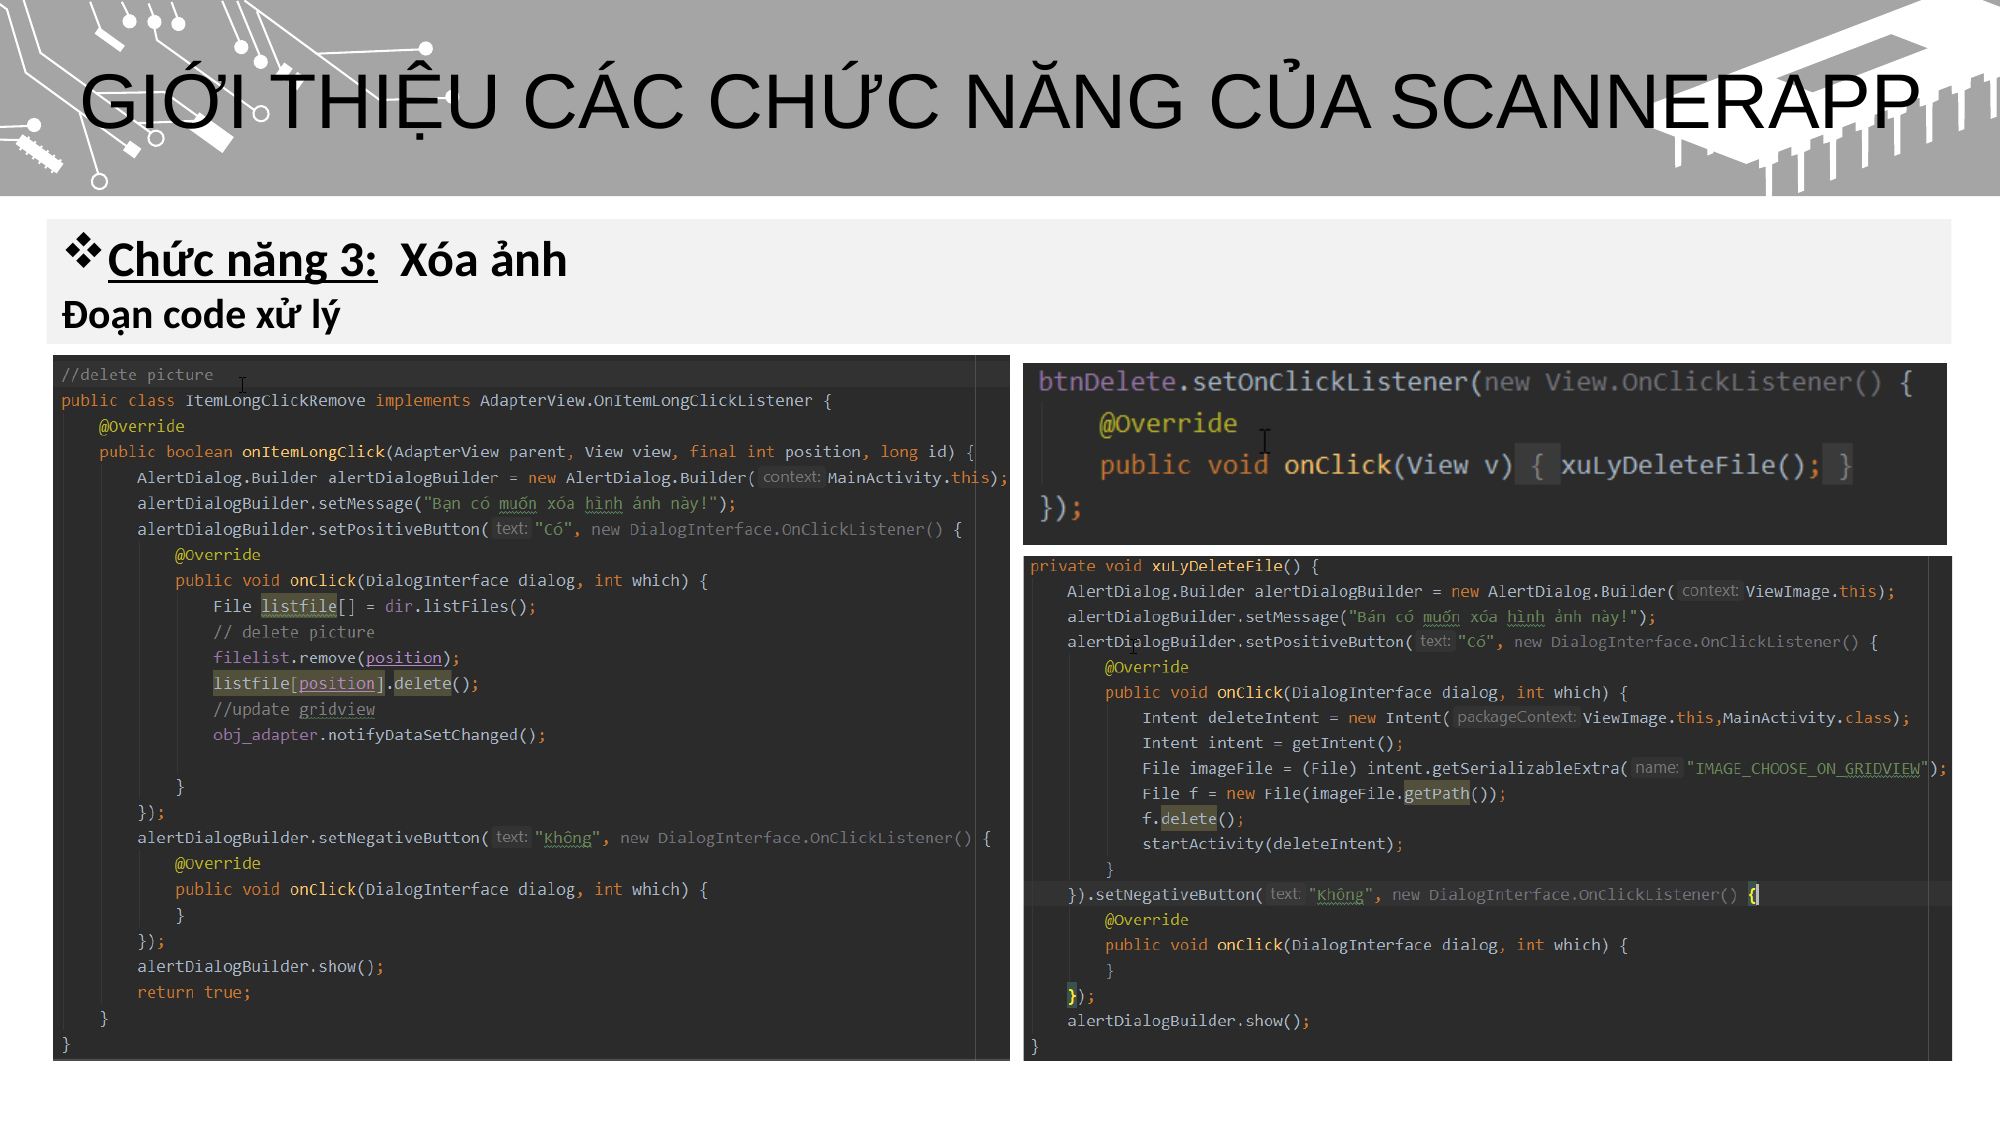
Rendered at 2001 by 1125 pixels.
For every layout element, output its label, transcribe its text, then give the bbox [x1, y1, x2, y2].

picture [1023, 556, 1953, 1061]
list GIỚI THIỆU CÁC CHỨC NĂNG CỦA SCANNERAPP [53, 44, 1952, 164]
text_box Chức năng 3: Xóa ảnh Đoạn code xử lý [46, 219, 1952, 344]
picture [1023, 363, 1947, 545]
picture [52, 355, 1010, 1061]
